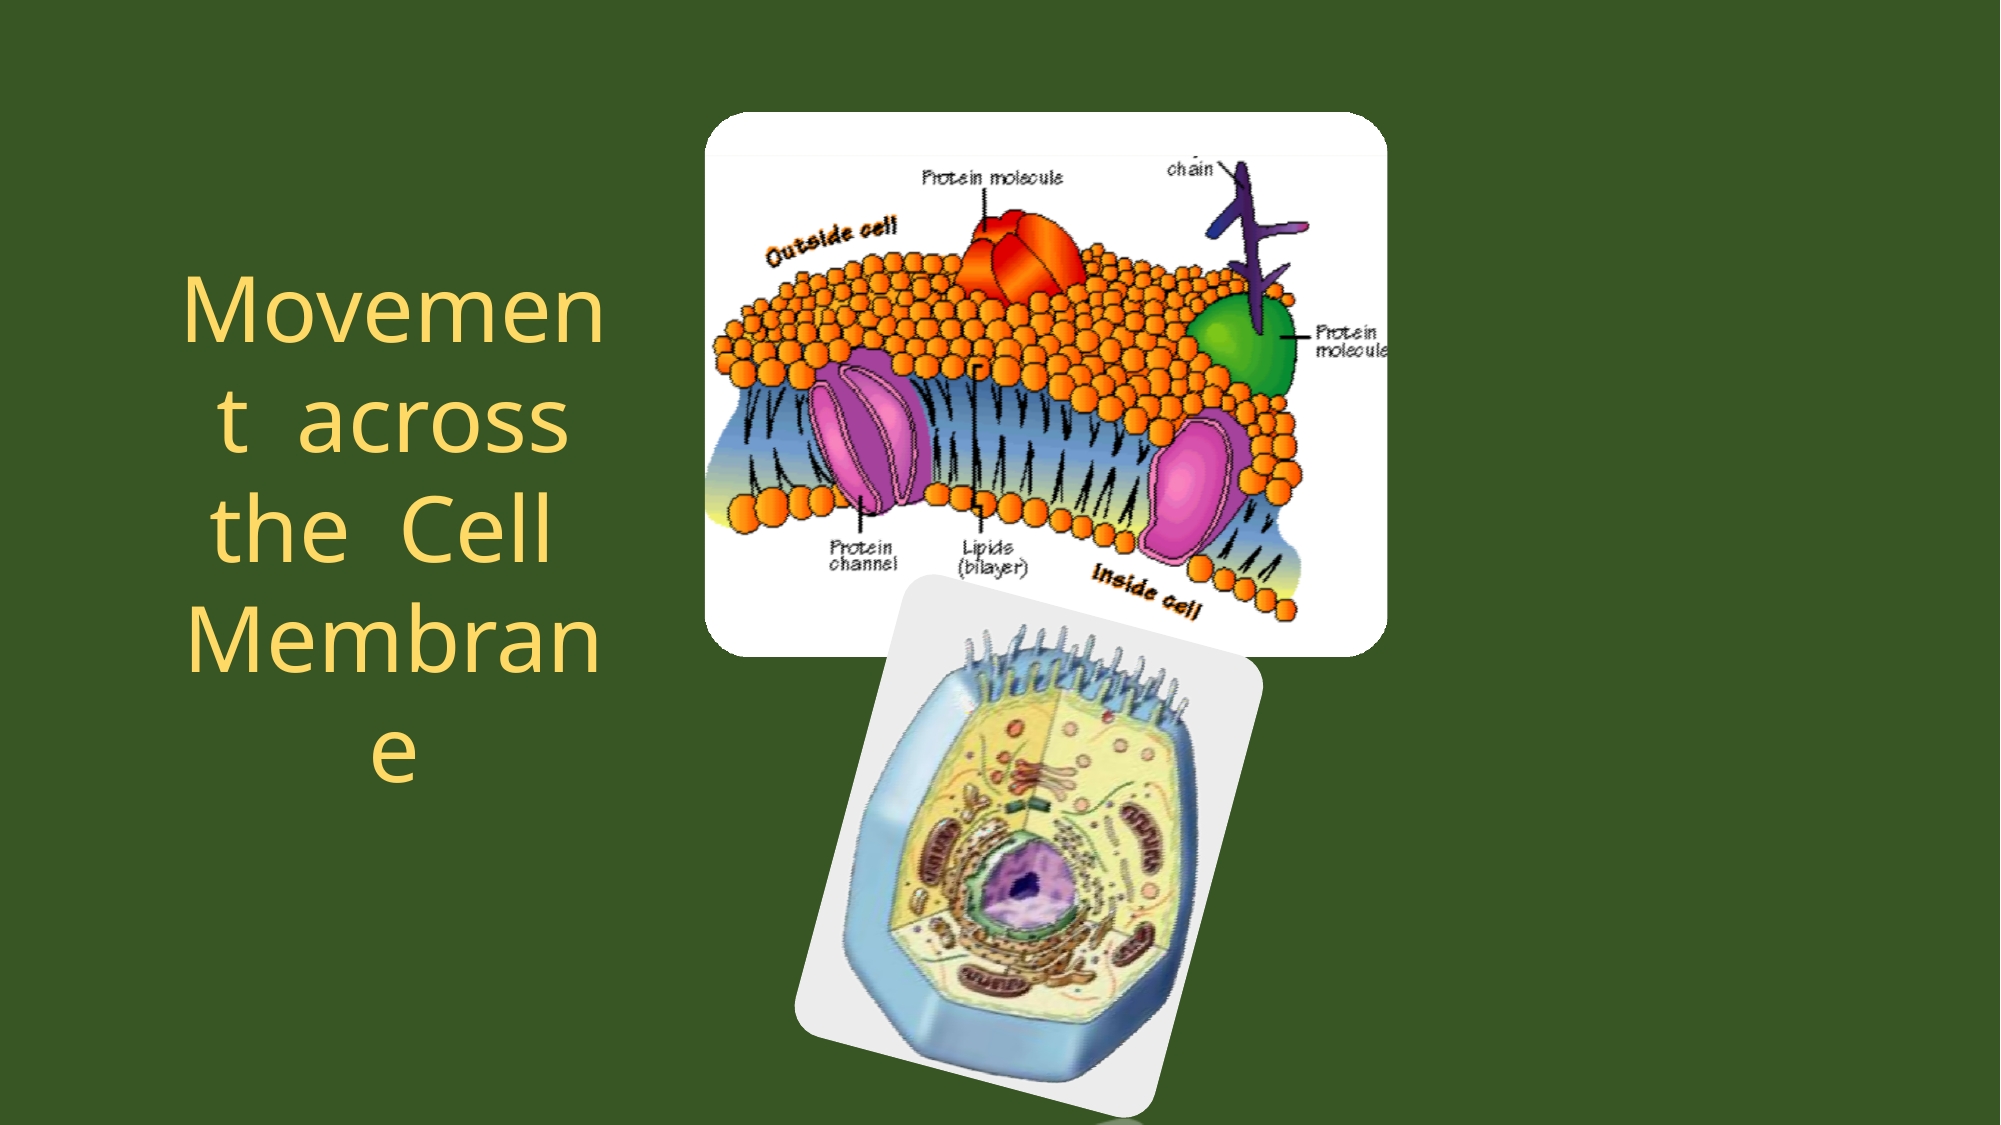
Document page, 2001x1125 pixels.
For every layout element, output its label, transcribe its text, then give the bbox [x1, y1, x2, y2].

text_box [704, 112, 1388, 657]
title Movement across the Cell Membrane [169, 248, 618, 802]
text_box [792, 574, 1266, 1125]
